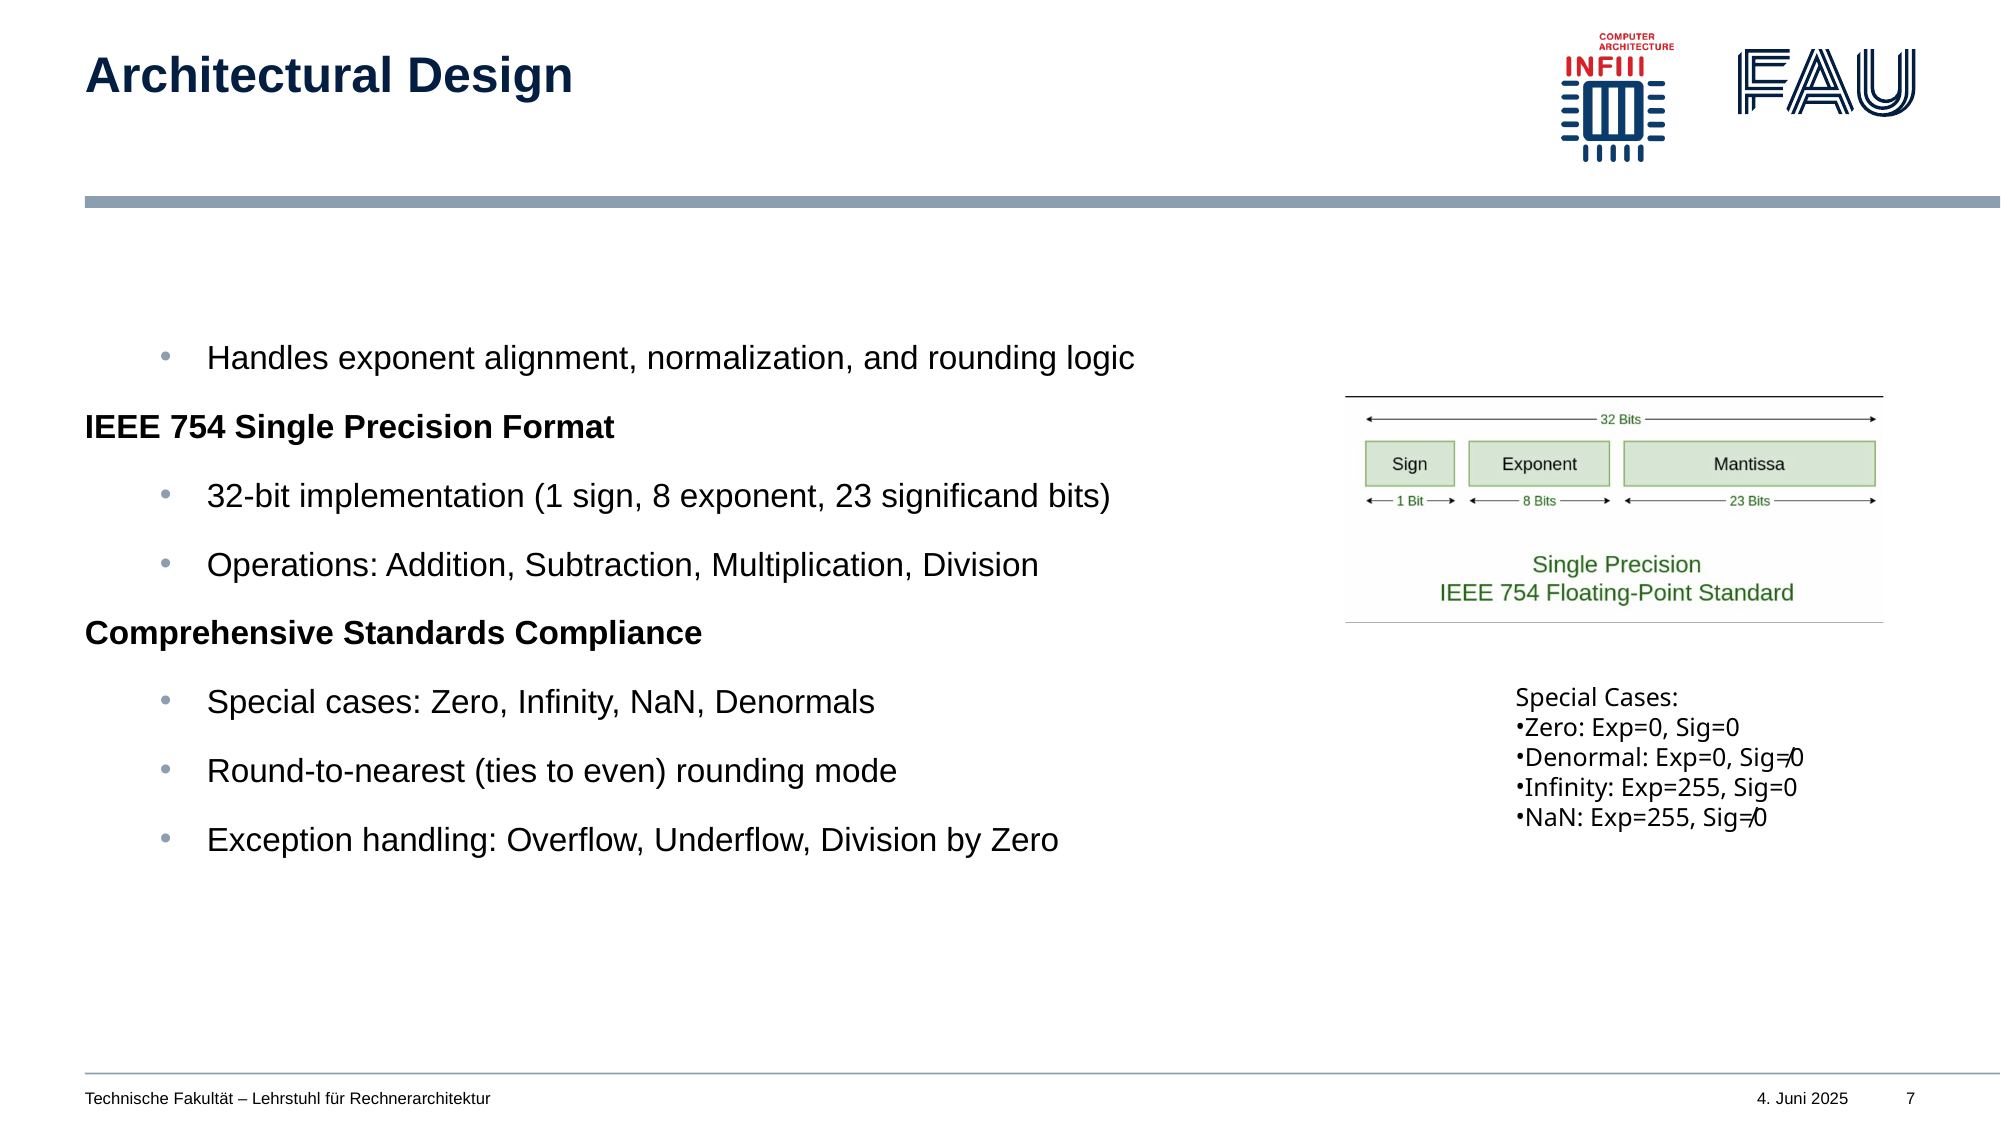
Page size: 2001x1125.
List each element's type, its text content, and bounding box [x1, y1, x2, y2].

footer Technische Fakultät – Lehrstuhl für Rechnerarchitektur [85, 1088, 983, 1125]
list Handles exponent alignment, normalization, and rounding logic IEEE 754 Single Precision Format 32-bit implementation (1 sign, 8 exponent, 23 significand bits) Operations: Addition, Subtraction, Multiplication, Division Comprehensive Standards Compliance Special cases: Zero, Infinity, NaN, Denormals Round-to-nearest (ties to even) rounding mode Exception handling: Overflow, Underflow, Division by Zero [85, 267, 1916, 1018]
slide_number 7 [1883, 1088, 1916, 1125]
picture [1561, 33, 1674, 162]
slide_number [1708, 1088, 1849, 1125]
text_box Special Cases: Zero: Exp=0, Sig=0 Denormal: Exp=0, Sig≠0 Infinity: Exp=255, Sig=0 NaN: Exp=255, Sig≠0 [1500, 643, 2000, 884]
title Architectural Design [85, 49, 1208, 238]
picture [1344, 396, 1884, 623]
